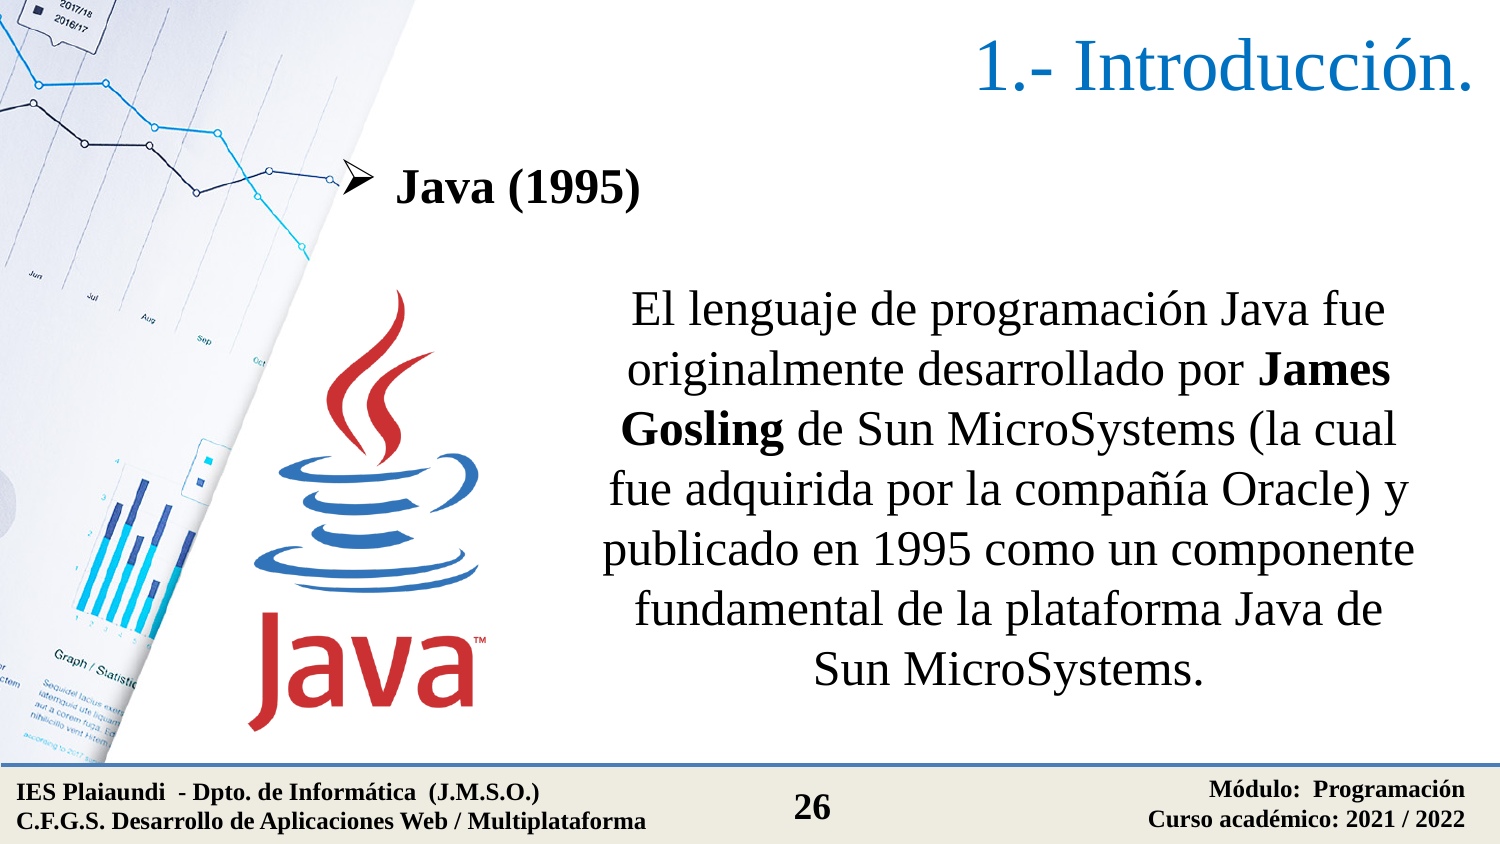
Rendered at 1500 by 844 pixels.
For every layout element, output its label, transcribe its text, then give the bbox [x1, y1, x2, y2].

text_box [1, 764, 1500, 844]
picture [0, 0, 1500, 763]
text_box El lenguaje de programación Java fue originalmente desarrollado por James Gosling de Sun MicroSystems (la cual fue adquirida por la compañía Oracle) y publicado en 1995 como un componente fundamental de la plataforma Java de Sun MicroSystems. [574, 267, 1444, 703]
text_box Java (1995) [324, 146, 1397, 222]
title 1.- Introducción. [23, 0, 1491, 122]
